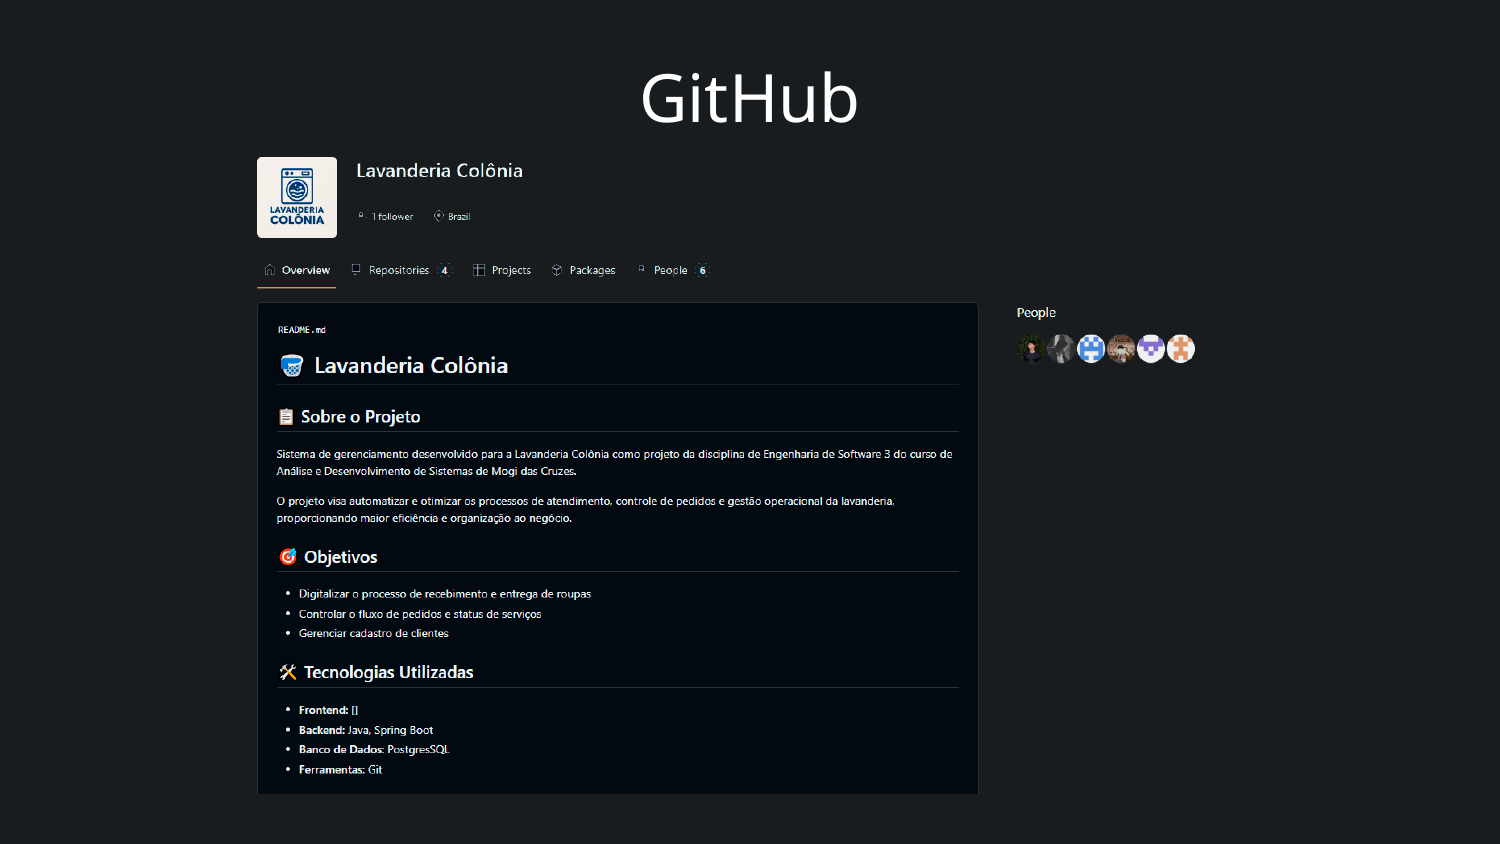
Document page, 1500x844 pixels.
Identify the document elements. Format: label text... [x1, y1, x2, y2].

picture [229, 151, 1271, 794]
text_box GitHub [237, 40, 1263, 150]
